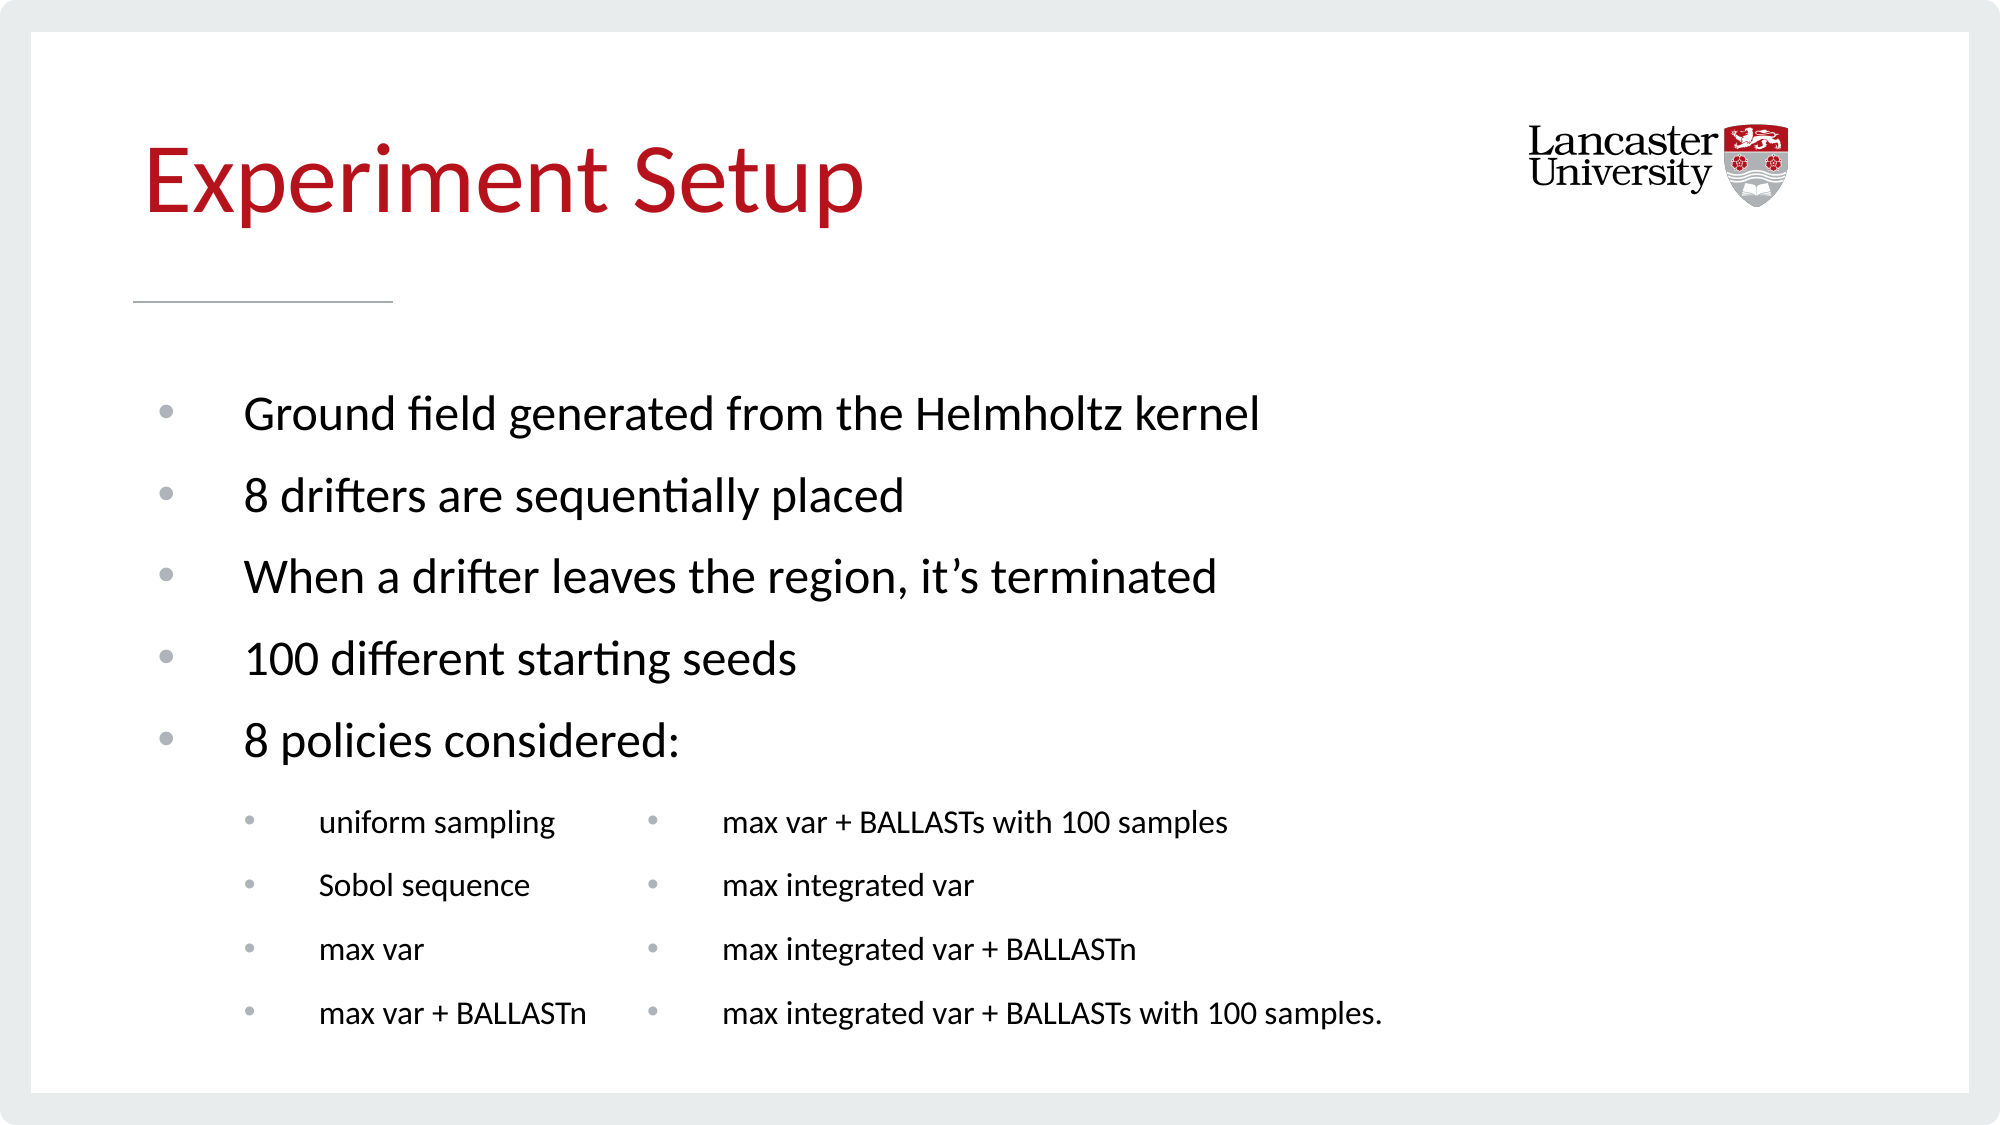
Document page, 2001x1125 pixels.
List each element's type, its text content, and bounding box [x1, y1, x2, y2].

title Experiment Setup [128, 78, 1482, 279]
picture [1529, 124, 1788, 207]
list Ground field generated from the Helmholtz kernel 8 drifters are sequentially placed When a drifter leaves the region, it’s terminated 100 different starting seeds 8 policies considered: [128, 379, 1738, 1014]
text_box uniform sampling Sobol sequence max var max var + BALLASTn [212, 796, 1228, 1081]
text_box max var + BALLASTs with 100 samples max integrated var max integrated var + BALLASTn max integrated var + BALLASTs with 100 samples. [615, 797, 1632, 1065]
